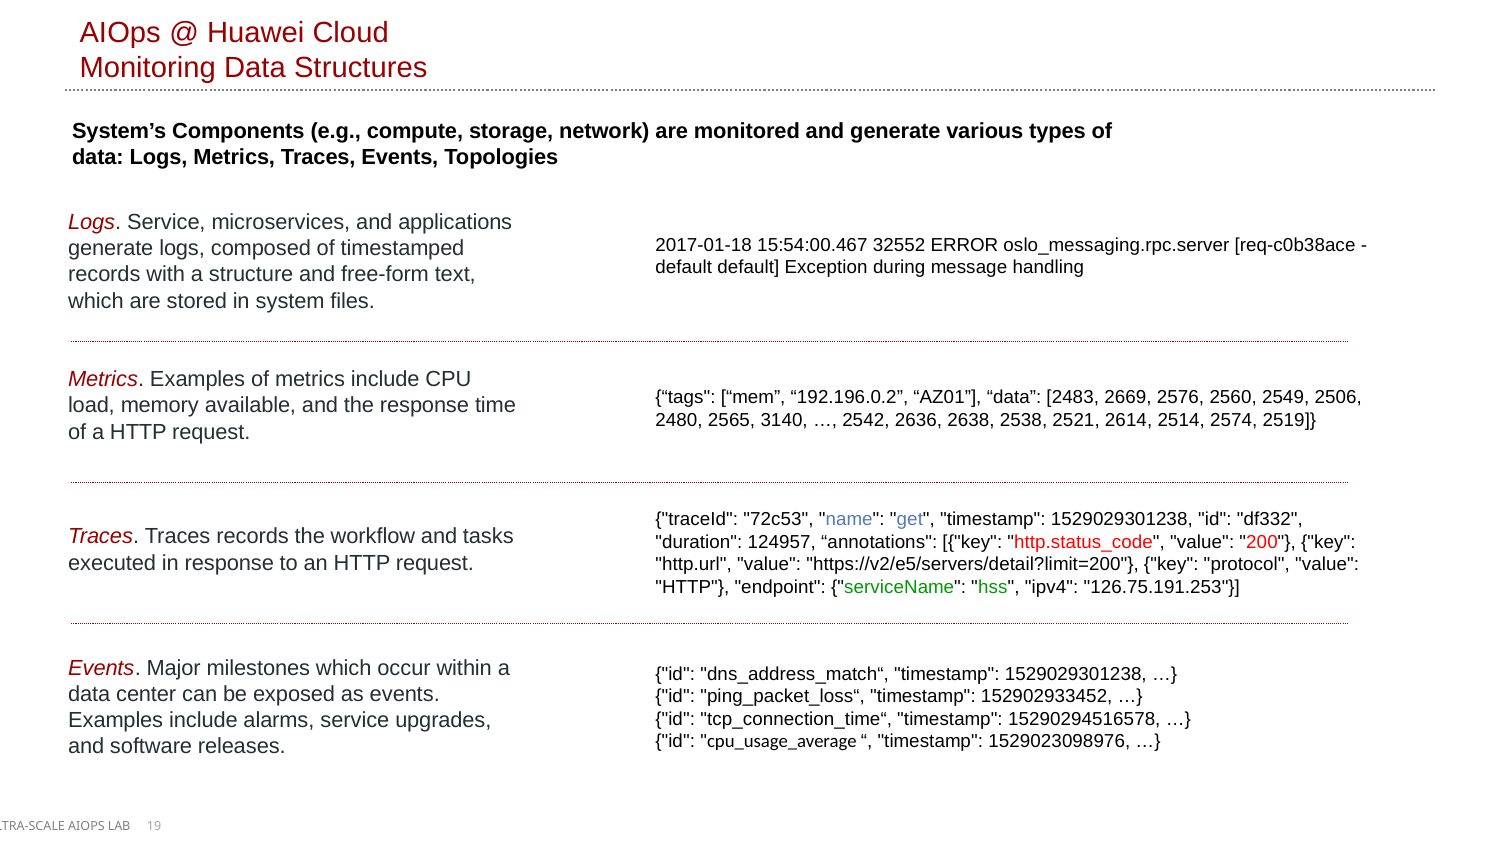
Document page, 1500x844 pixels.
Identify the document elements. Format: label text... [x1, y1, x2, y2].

text_box Logs. Service, microservices, and applications generate logs, composed of timestamped records with a structure and free-form text, which are stored in system files. Metrics. Examples of metrics include CPU load, memory available, and the response time of a HTTP request. Traces. Traces records the workflow and tasks executed in response to an HTTP request. Events. Major milestones which occur within a data center can be exposed as events. Examples include alarms, service upgrades, and software releases. [53, 200, 537, 766]
text_box 2017-01-18 15:54:00.467 32552 ERROR oslo_messaging.rpc.server [req-c0b38ace - default default] Exception during message handling [640, 224, 1384, 285]
title AIOps @ Huawei Cloud Monitoring Data Structures [64, 0, 1435, 91]
text_box {“tags": [“mem”, “192.196.0.2”, “AZ01”], “data”: [2483, 2669, 2576, 2560, 2549, 2506, 2480, 2565, 3140, …, 2542, 2636, 2638, 2538, 2521, 2614, 2514, 2574, 2519]} [640, 377, 1384, 438]
text_box {"id": "dns_address_match“, "timestamp": 1529029301238, …} {"id": "ping_packet_loss“, "timestamp": 152902933452, …} {"id": "tcp_connection_time“, "timestamp": 15290294516578, …} {"id": "cpu_usage_average “, "timestamp": 1529023098976, …} [640, 654, 1384, 759]
text_box {"traceId": "72c53", "name": "get", "timestamp": 1529029301238, "id": "df332", "duration": 124957, “annotations": [{"key": "http.status_code", "value": "200"}, {"key": "http.url", "value": "https://v2/e5/servers/detail?limit=200"}, {"key": "protocol", "value": "HTTP"}, "endpoint": {"serviceName": "hss", "ipv4": "126.75.191.253"}] [640, 499, 1384, 605]
text_box System’s Components (e.g., compute, storage, network) are monitored and generate various types of data: Logs, Metrics, Traces, Events, Topologies [57, 109, 1164, 177]
